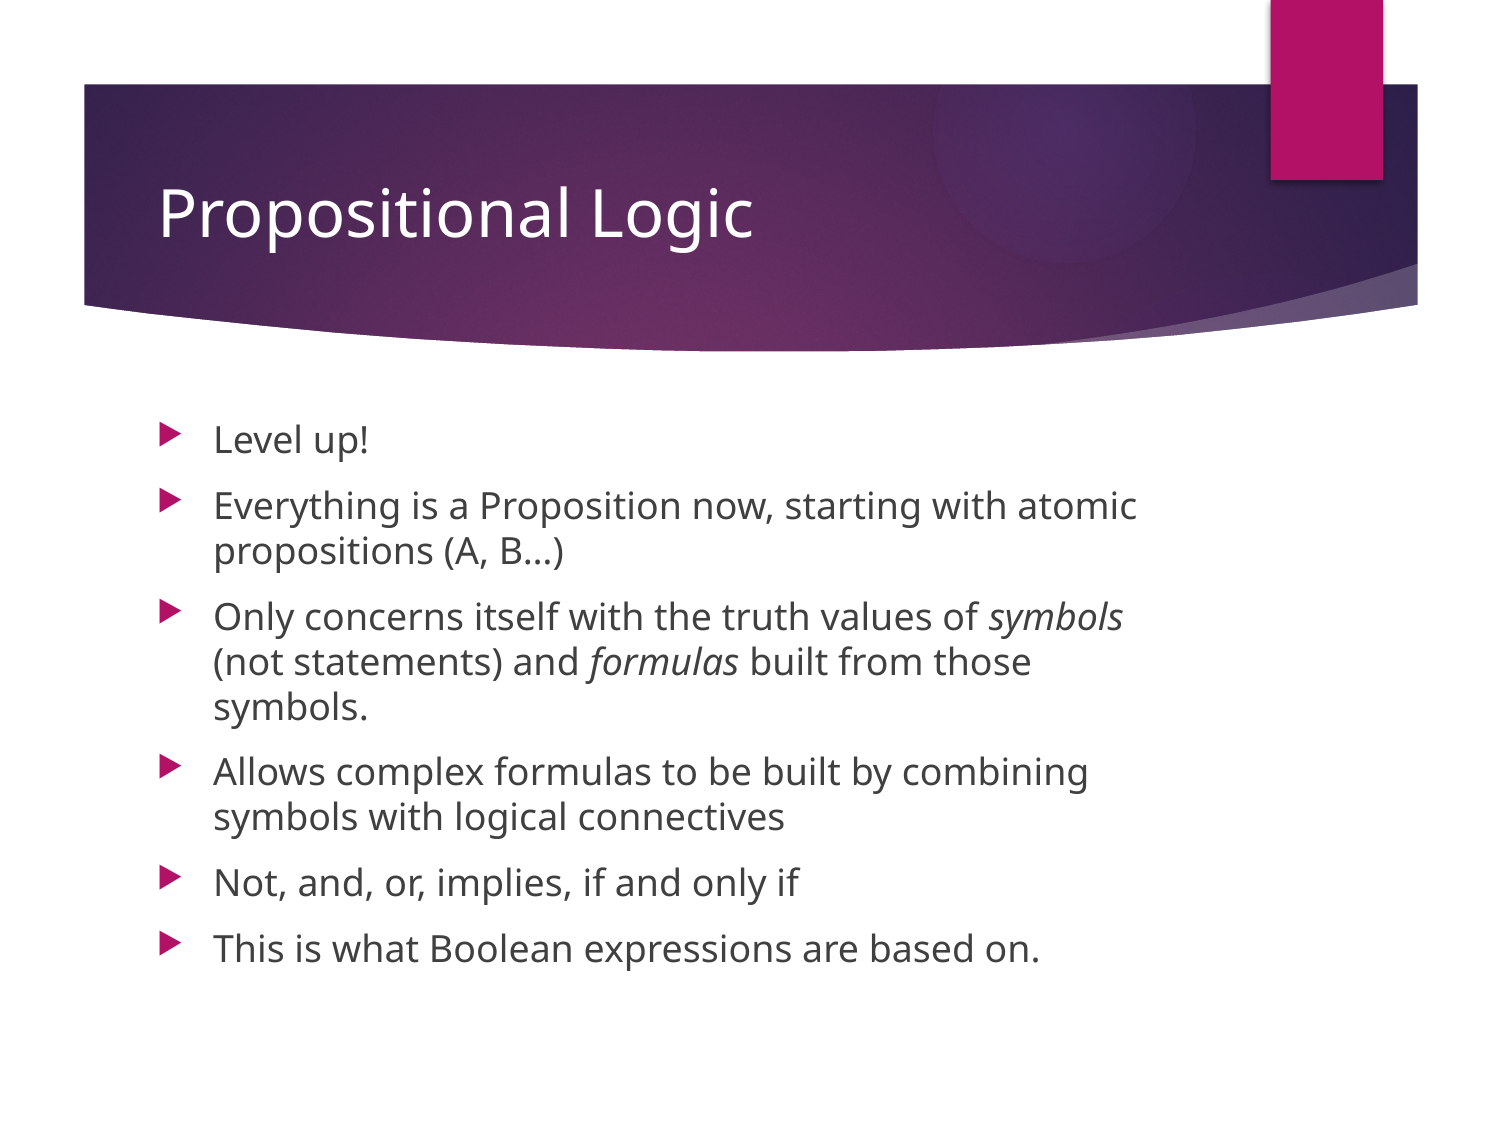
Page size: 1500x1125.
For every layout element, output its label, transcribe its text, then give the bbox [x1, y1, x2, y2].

list Level up! Everything is a Proposition now, starting with atomic propositions (A, B…) Only concerns itself with the truth values of symbols (not statements) and formulas built from those symbols. Allows complex formulas to be built by combining symbols with logical connectives Not, and, or, implies, if and only if This is what Boolean expressions are based on. [141, 408, 1183, 988]
title Propositional Logic [142, 152, 1183, 269]
